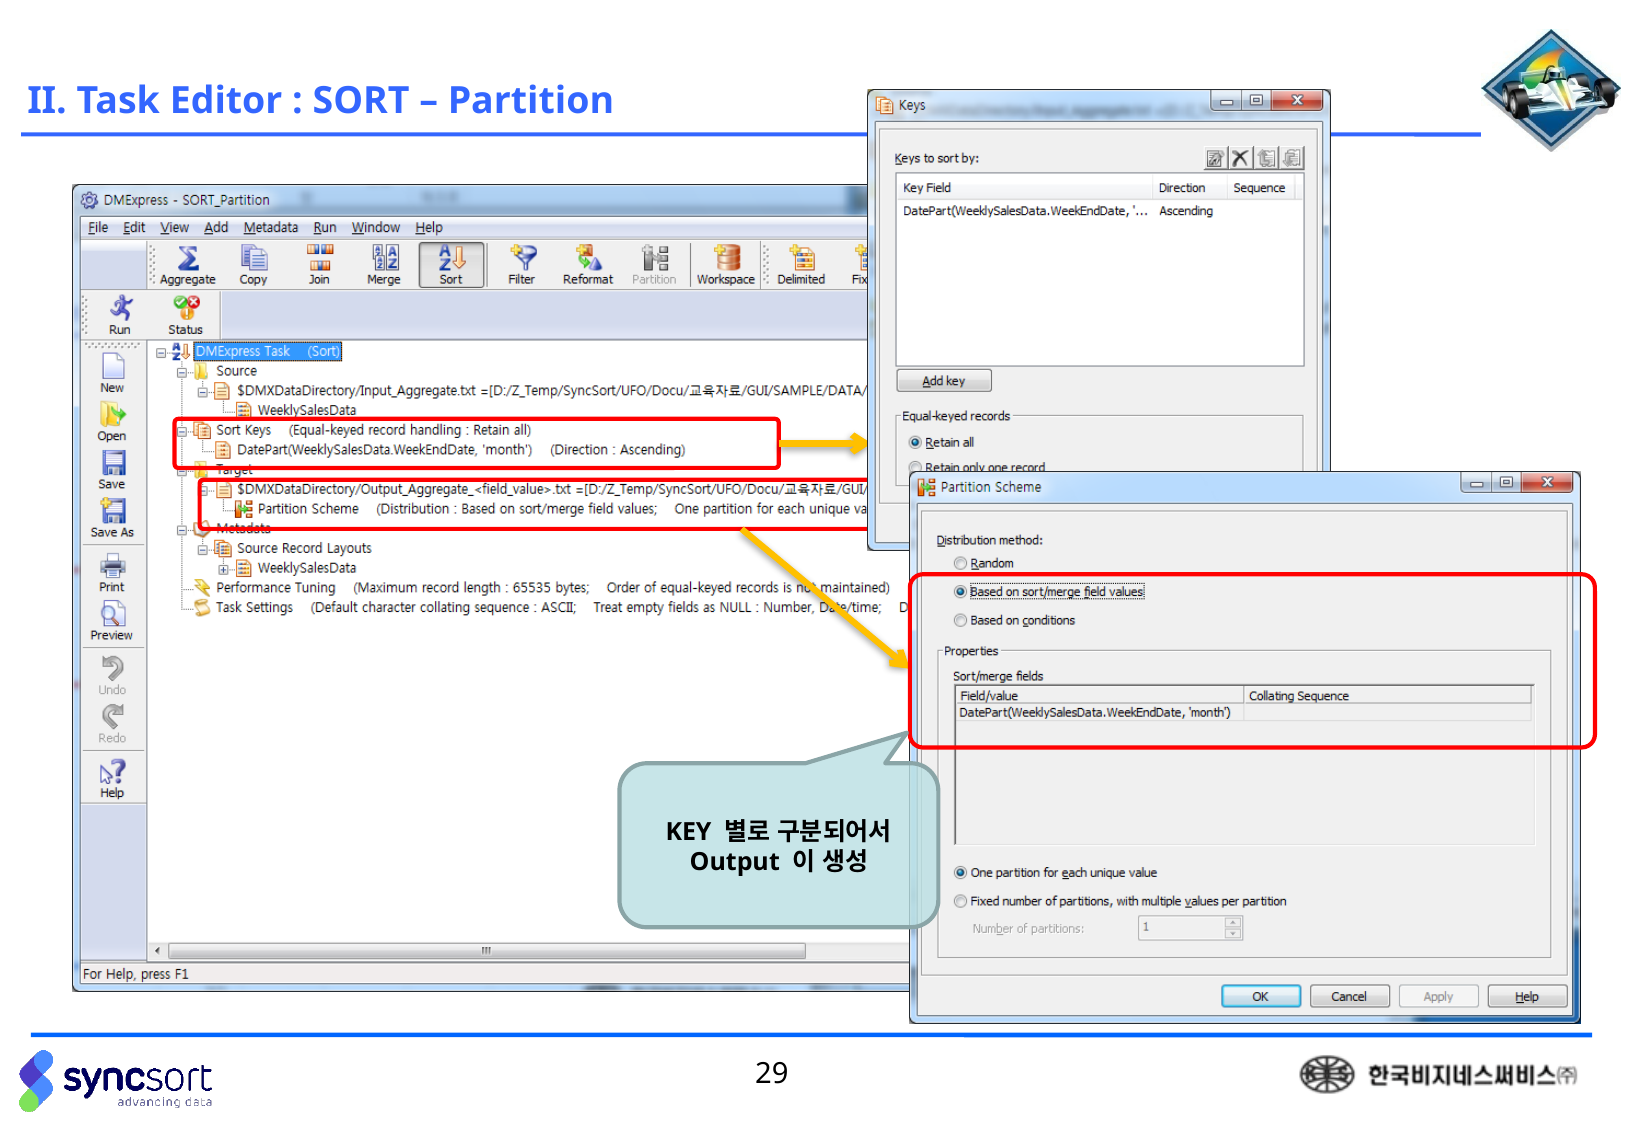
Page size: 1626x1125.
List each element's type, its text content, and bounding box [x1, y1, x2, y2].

text_box [1586, 572, 1598, 749]
picture [1481, 29, 1621, 153]
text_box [741, 528, 910, 669]
picture [71, 89, 1581, 1024]
picture [1281, 1046, 1593, 1105]
text_box II. Task Editor : SORT – Partition [12, 73, 1394, 124]
picture [19, 1050, 212, 1112]
